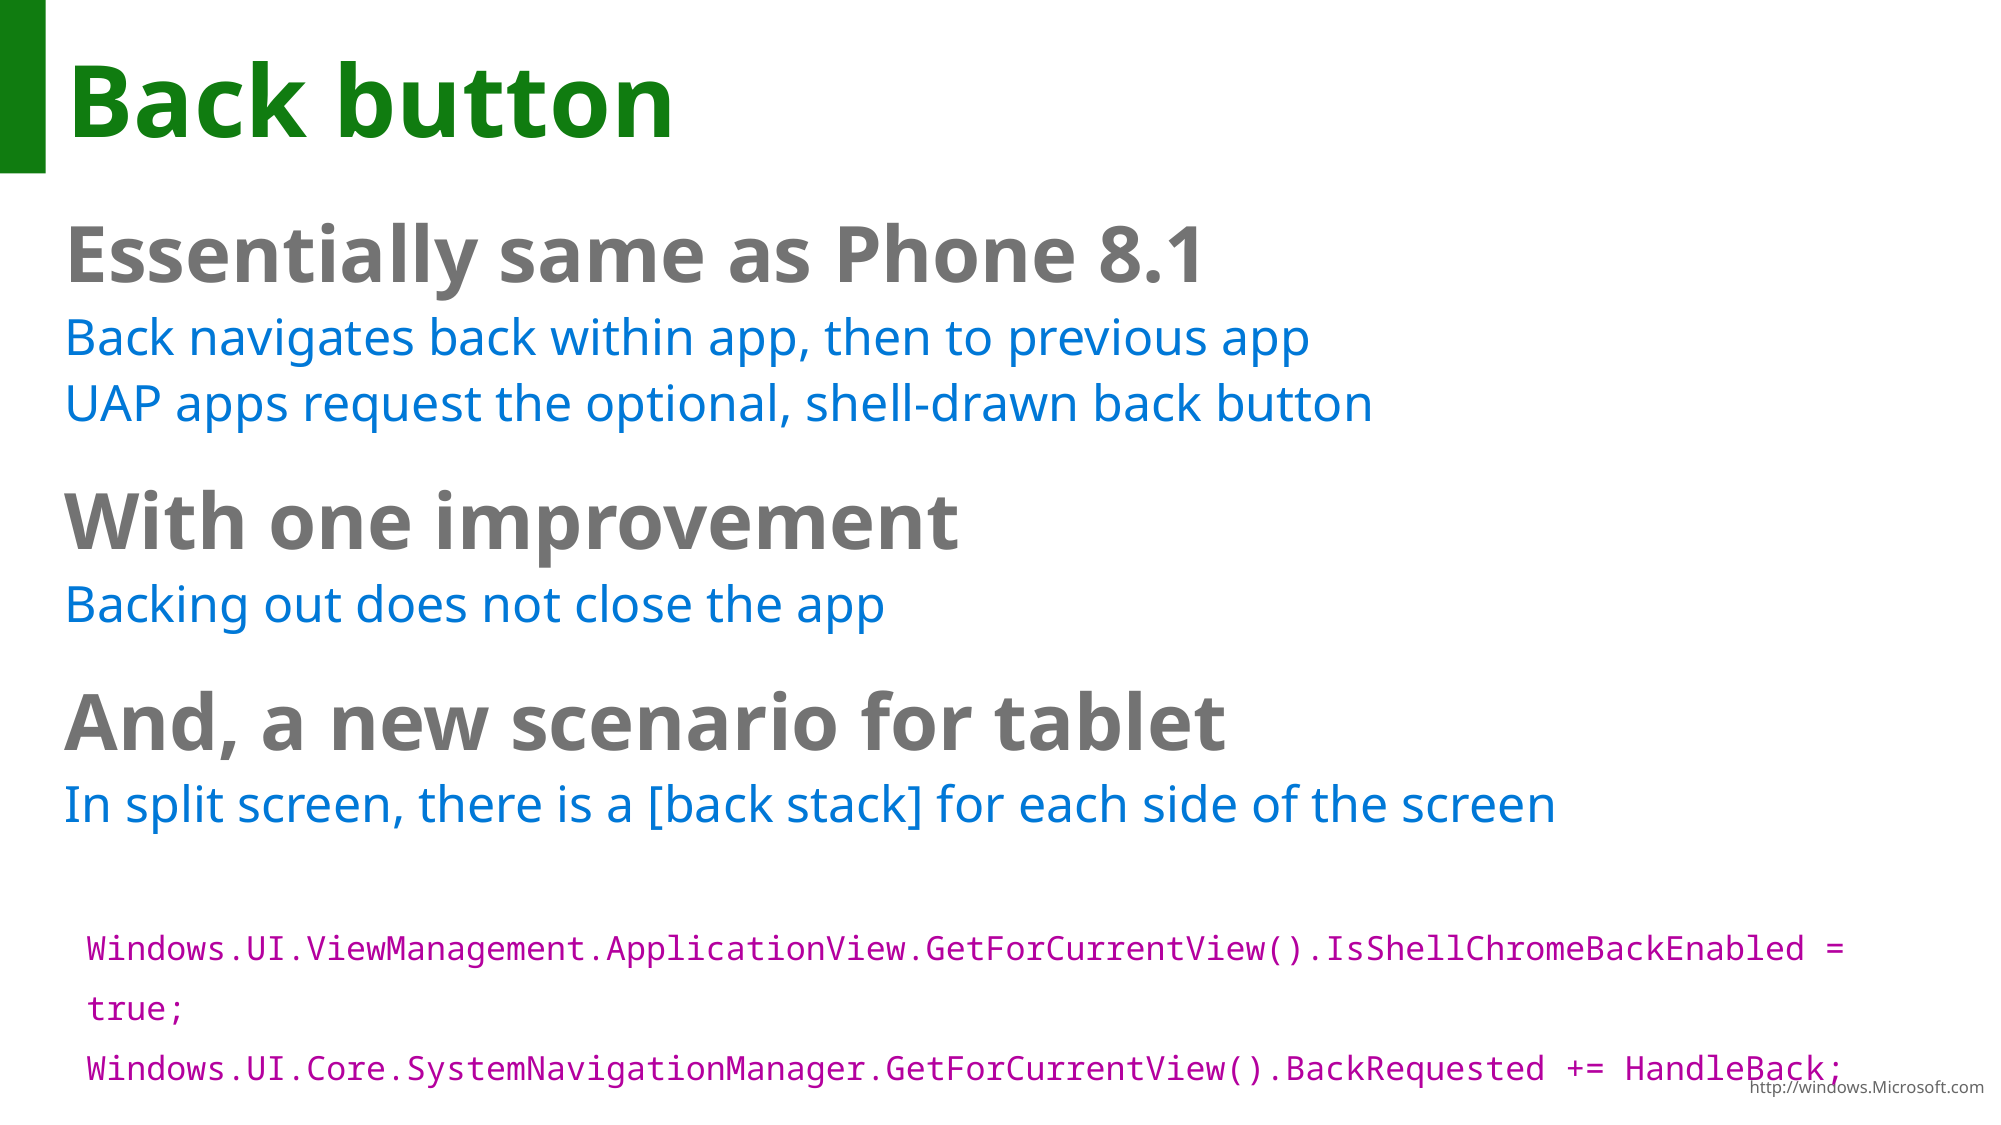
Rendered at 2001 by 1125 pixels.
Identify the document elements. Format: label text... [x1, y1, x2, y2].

list Essentially same as Phone 8.1 Back navigates back within app, then to previous app UAP apps request the optional, shell-drawn back button With one improvement Backing out does not close the app And, a new scenario for tablet In split screen, there is a [back stack] for each side of the screen [42, 197, 2000, 1125]
text_box Windows.UI.ViewManagement.ApplicationView.GetForCurrentView().IsShellChromeBackEnabled = true; Windows.UI.Core.SystemNavigationManager.GetForCurrentView().BackRequested += HandleBack; [71, 899, 1956, 1095]
title Back button [44, 33, 1956, 195]
